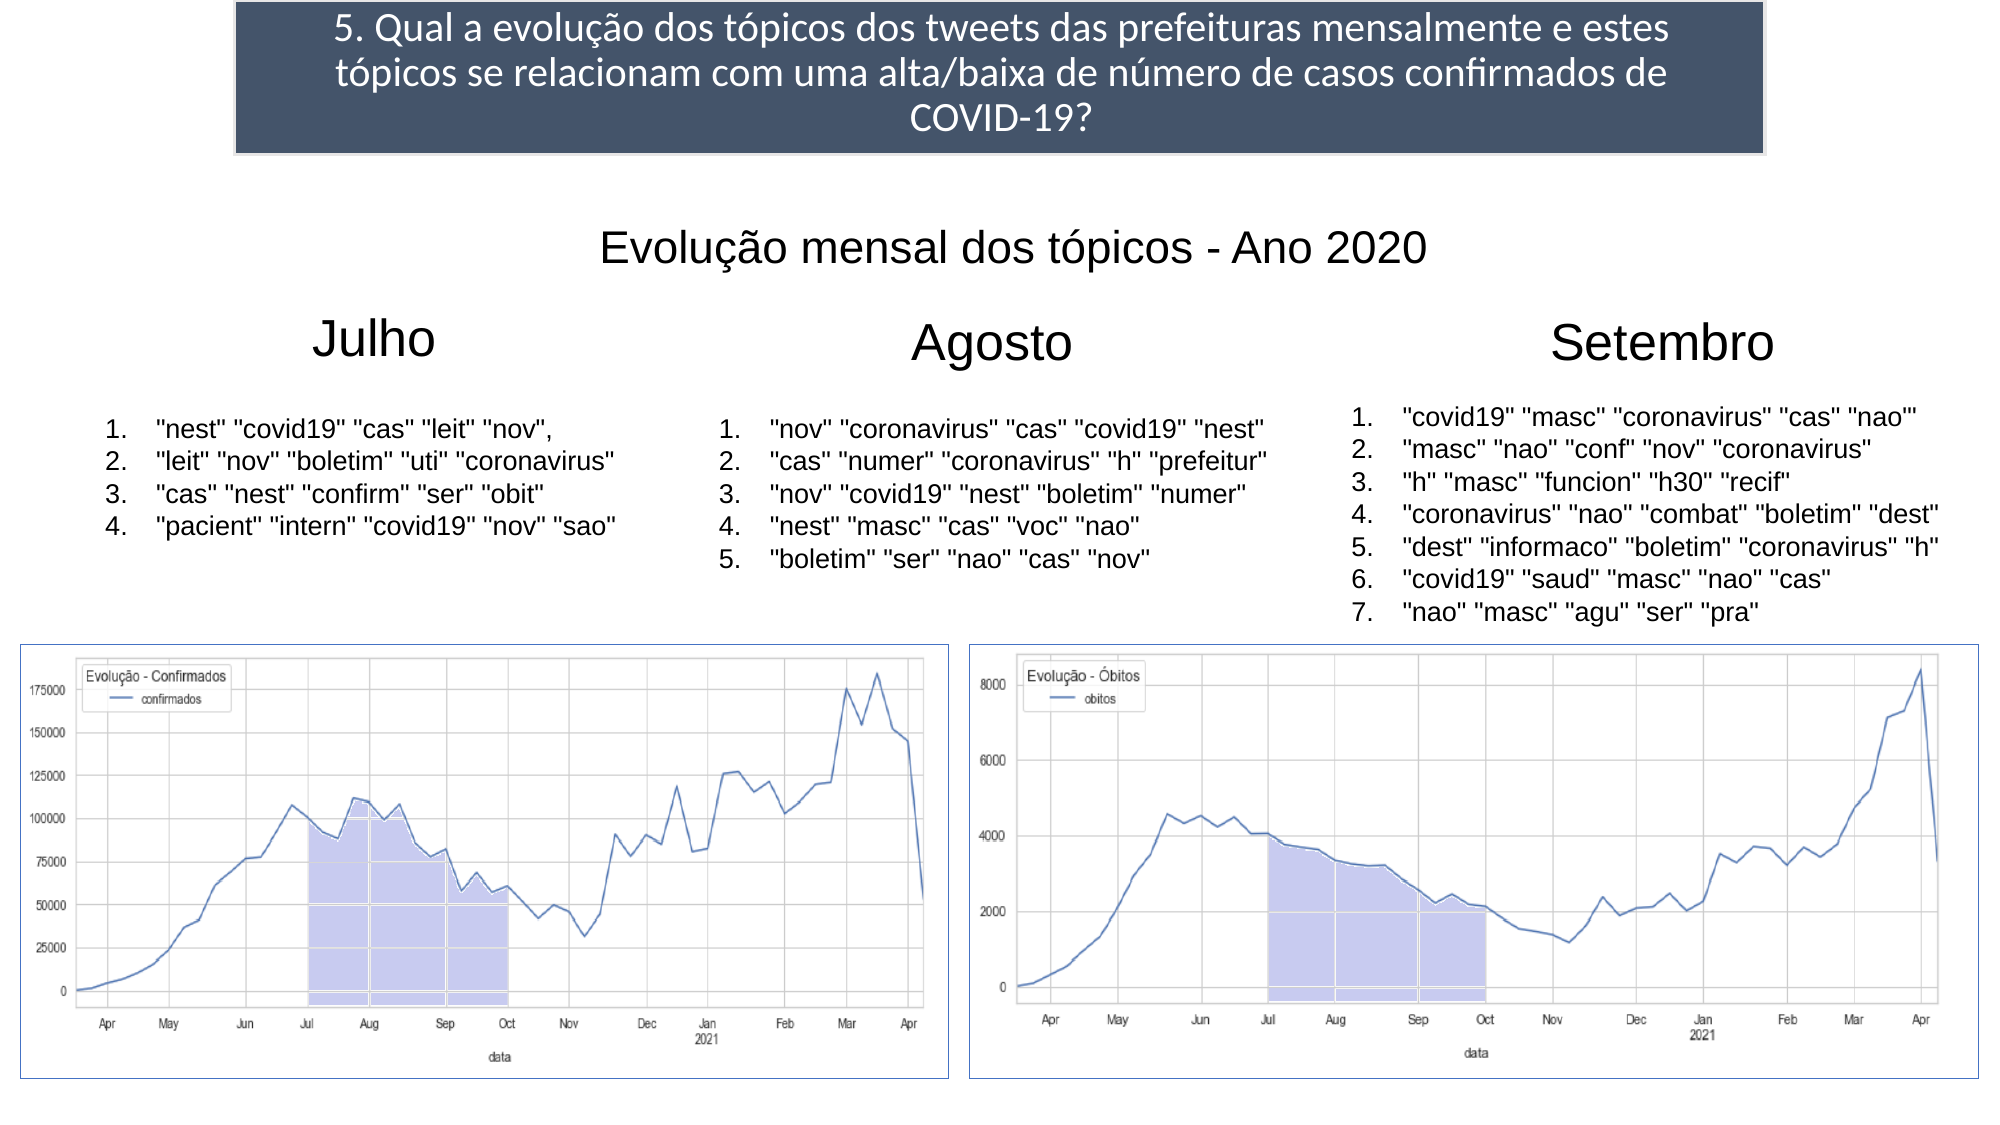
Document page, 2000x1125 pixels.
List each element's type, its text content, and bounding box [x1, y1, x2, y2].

text_box Setembro [1354, 262, 1972, 384]
text_box Agosto [683, 262, 1302, 387]
text_box Julho [65, 258, 684, 383]
text_box Evolução mensal dos tópicos - Ano 2020 [455, 175, 1573, 288]
text_box "nest" "covid19" "cas" "leit" "nov", "leit" "nov" "boletim" "uti" "coronavirus" "cas" "nest" "confirm" "ser" "obit" "pacient" "intern" "covid19" "nov" "sao" [66, 396, 679, 557]
picture [20, 644, 949, 1079]
picture [968, 644, 1979, 1079]
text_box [234, 0, 1766, 155]
text_box "covid19" "masc" "coronavirus" "cas" "nao"' "masc" "nao" "conf" "nov" "coronavirus" "h" "masc" "funcion" "h30" "recif" "coronavirus" "nao" "combat" "boletim" "dest" "dest" "informaco" "boletim" "coronavirus" "h" "covid19" "saud" "masc" "nao" "cas" "nao" "masc" "agu" "ser" "pra" [1312, 384, 1990, 642]
text_box "nov" "coronavirus" "cas" "covid19" "nest" "cas" "numer" "coronavirus" "h" "prefeitur" "nov" "covid19" "nest" "boletim" "numer" "nest" "masc" "cas" "voc" "nao" "boletim" "ser" "nao" "cas" "nov" [679, 396, 1312, 589]
